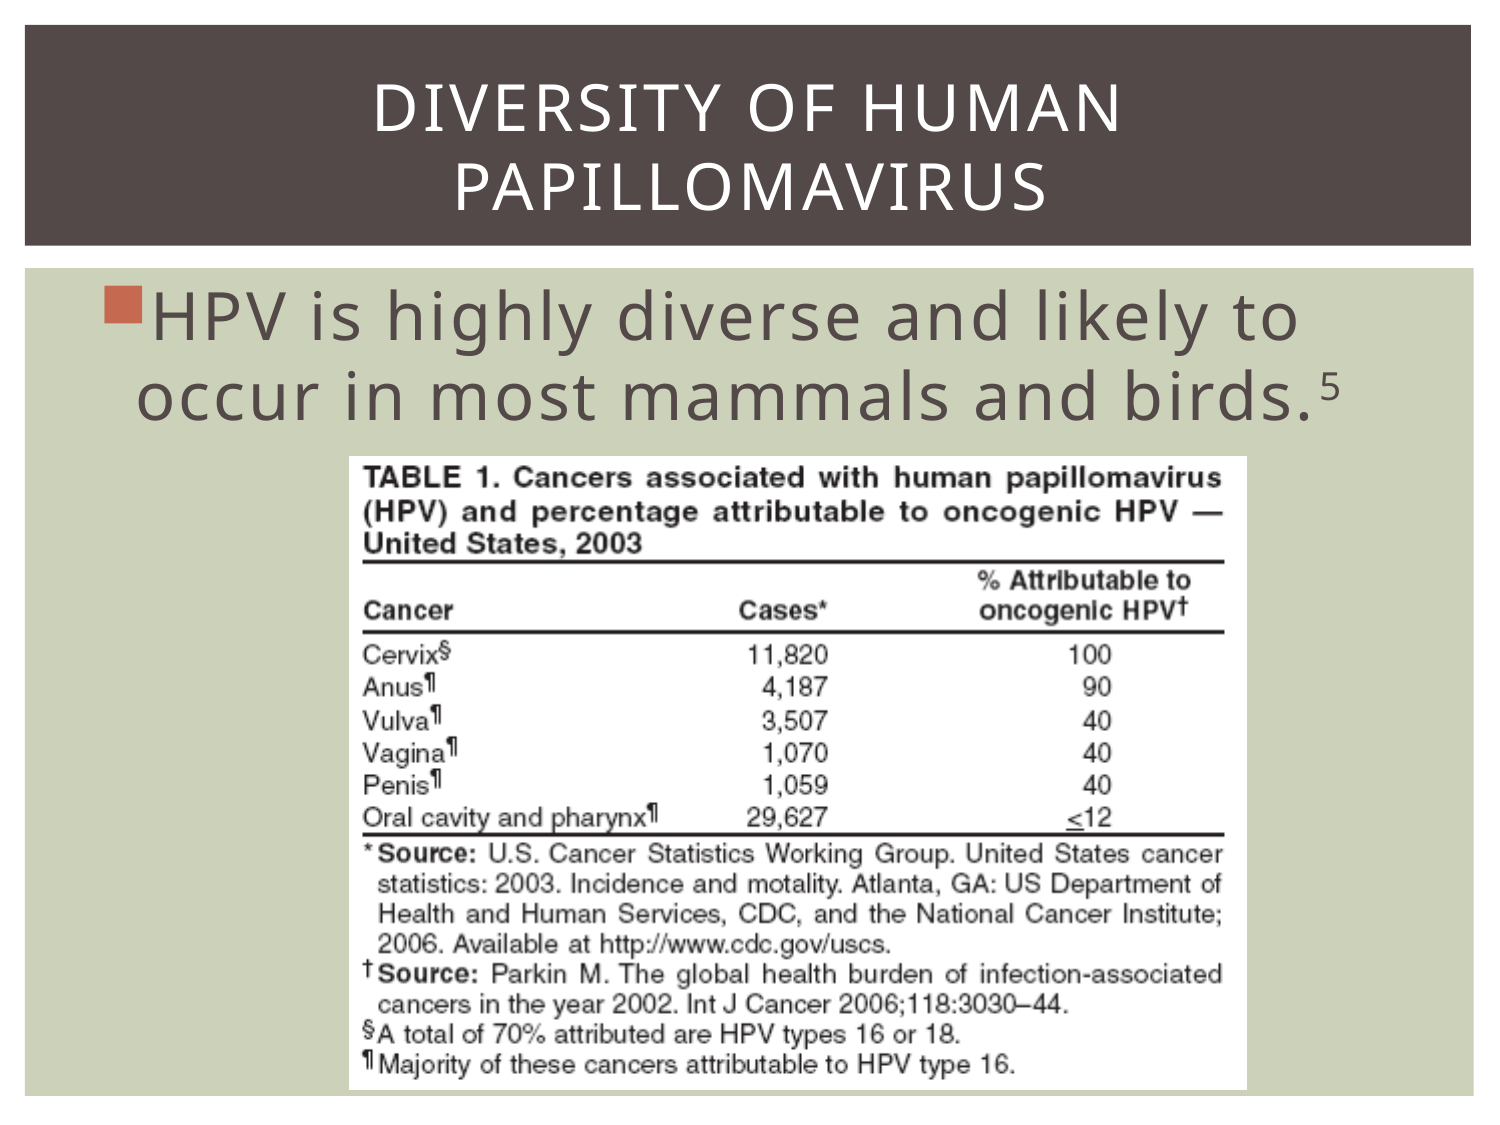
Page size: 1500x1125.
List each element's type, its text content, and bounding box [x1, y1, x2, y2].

title Diversity of Human Papillomavirus [62, 58, 1438, 232]
list HPV is highly diverse and likely to occur in most mammals and birds.5 [75, 266, 1425, 383]
picture [348, 456, 1247, 1090]
